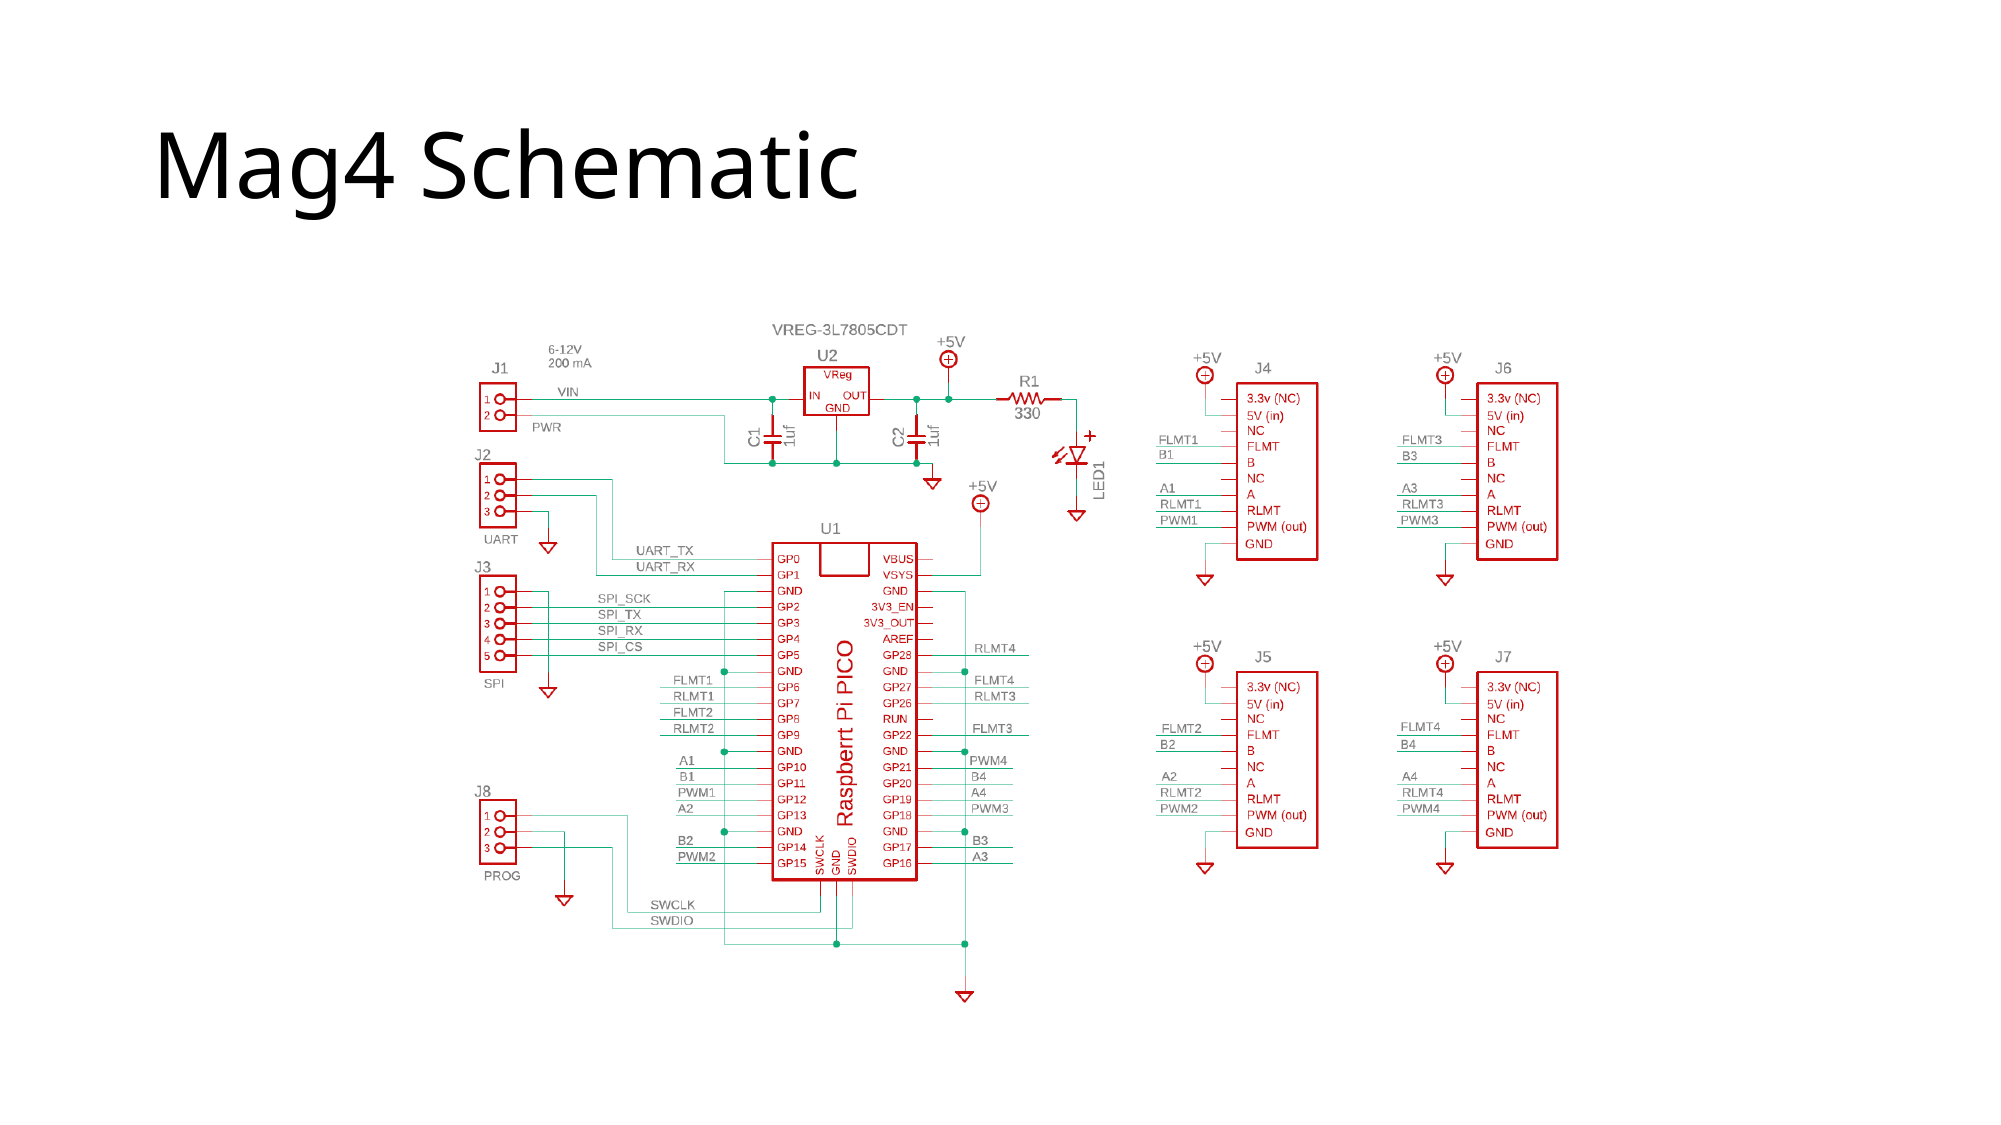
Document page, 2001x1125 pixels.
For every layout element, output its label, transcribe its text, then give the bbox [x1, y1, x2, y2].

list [422, 299, 1578, 1014]
title Mag4 Schematic [137, 59, 1863, 278]
